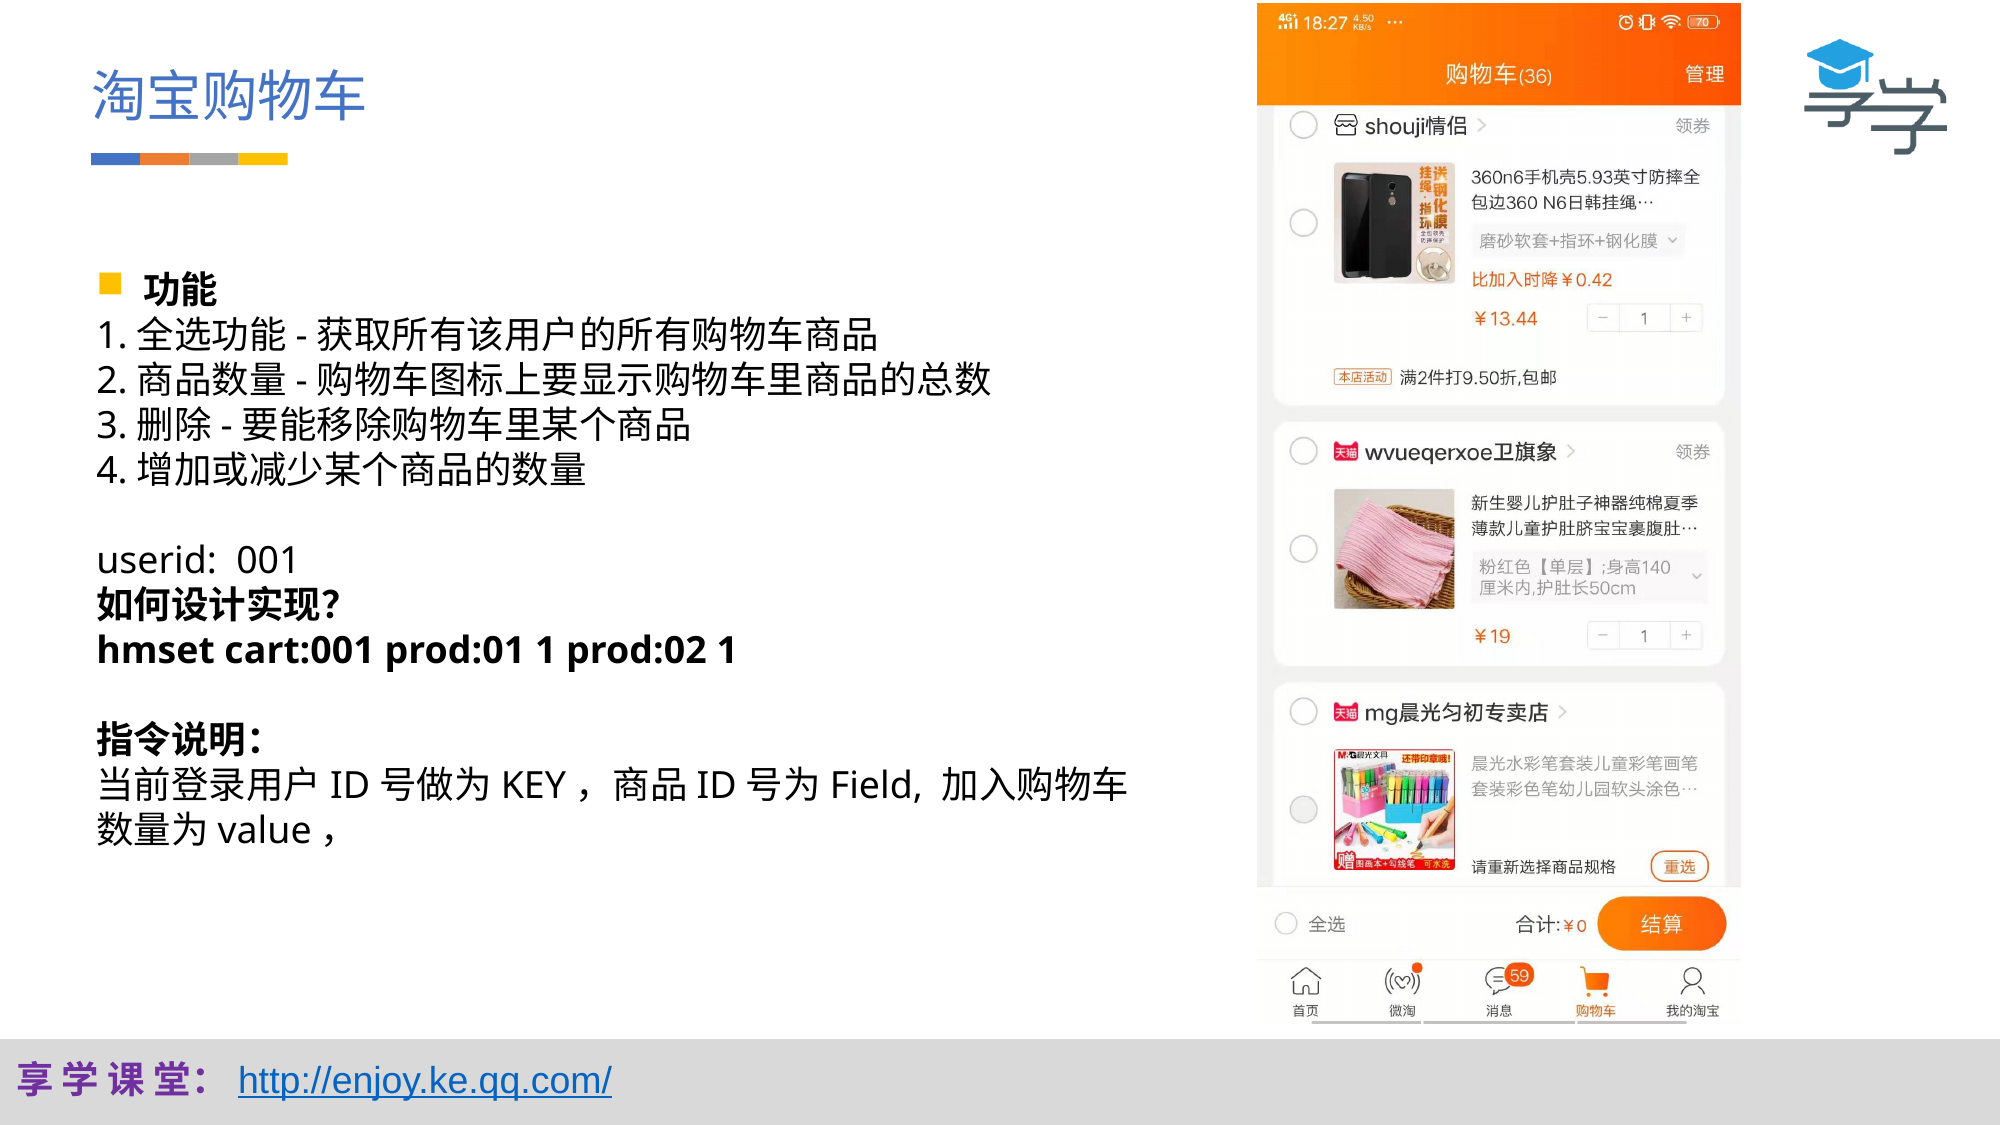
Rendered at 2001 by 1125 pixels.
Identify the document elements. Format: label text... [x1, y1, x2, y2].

text_box 功能 1.全选功能-获取所有该用户的所有购物车商品 2.商品数量-购物车图标上要显示购物车里商品的总数 3.删除-要能移除购物车里某个商品 4.增加或减少某个商品的数量 userid: 001 如何设计实现？ hmset cart:001 prod:01 1 prod:02 1 指令说明： 当前登录用户ID号做为KEY，商品ID号为Field, 加入购物车数量为value， [81, 259, 1181, 994]
picture [1257, 3, 1741, 1024]
text_box 淘宝购物车 [91, 60, 915, 128]
picture [1799, 20, 1952, 173]
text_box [90, 152, 288, 166]
